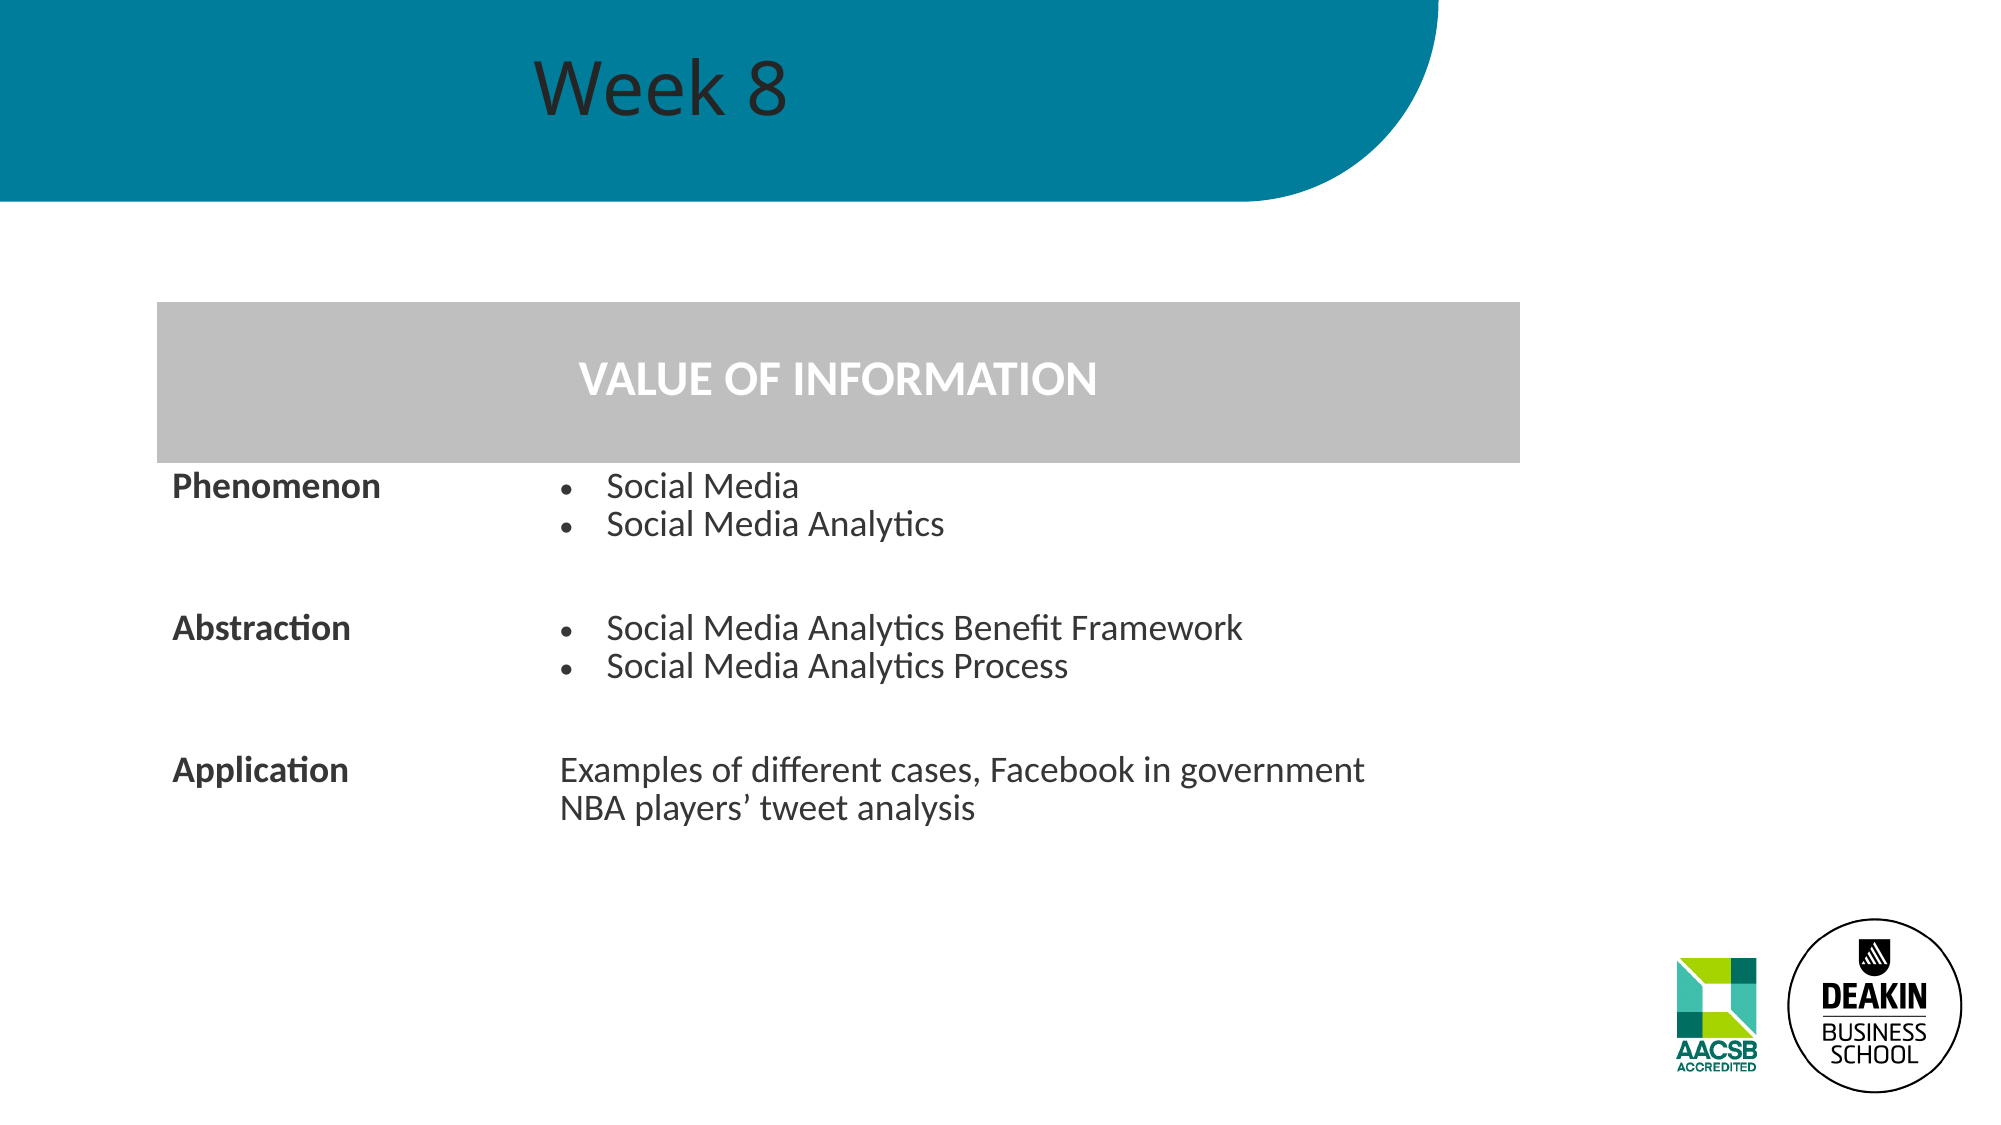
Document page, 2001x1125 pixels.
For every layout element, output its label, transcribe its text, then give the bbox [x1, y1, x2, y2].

table_cell Social Media Analytics Benefit Framework Social Media Analytics Process [545, 605, 1520, 747]
table_cell Abstraction [157, 605, 545, 747]
table_cell Phenomenon [157, 463, 545, 605]
picture [1676, 958, 1757, 1072]
table_header VALUE OF INFORMATION [157, 302, 1520, 463]
picture [1761, 892, 1988, 1119]
table_cell Application [157, 747, 545, 889]
table_cell Examples of different cases, Facebook in government NBA players’ tweet analysis [545, 747, 1520, 889]
table_cell Social Media Social Media Analytics [545, 463, 1520, 605]
title Week 8 [42, 51, 1281, 143]
